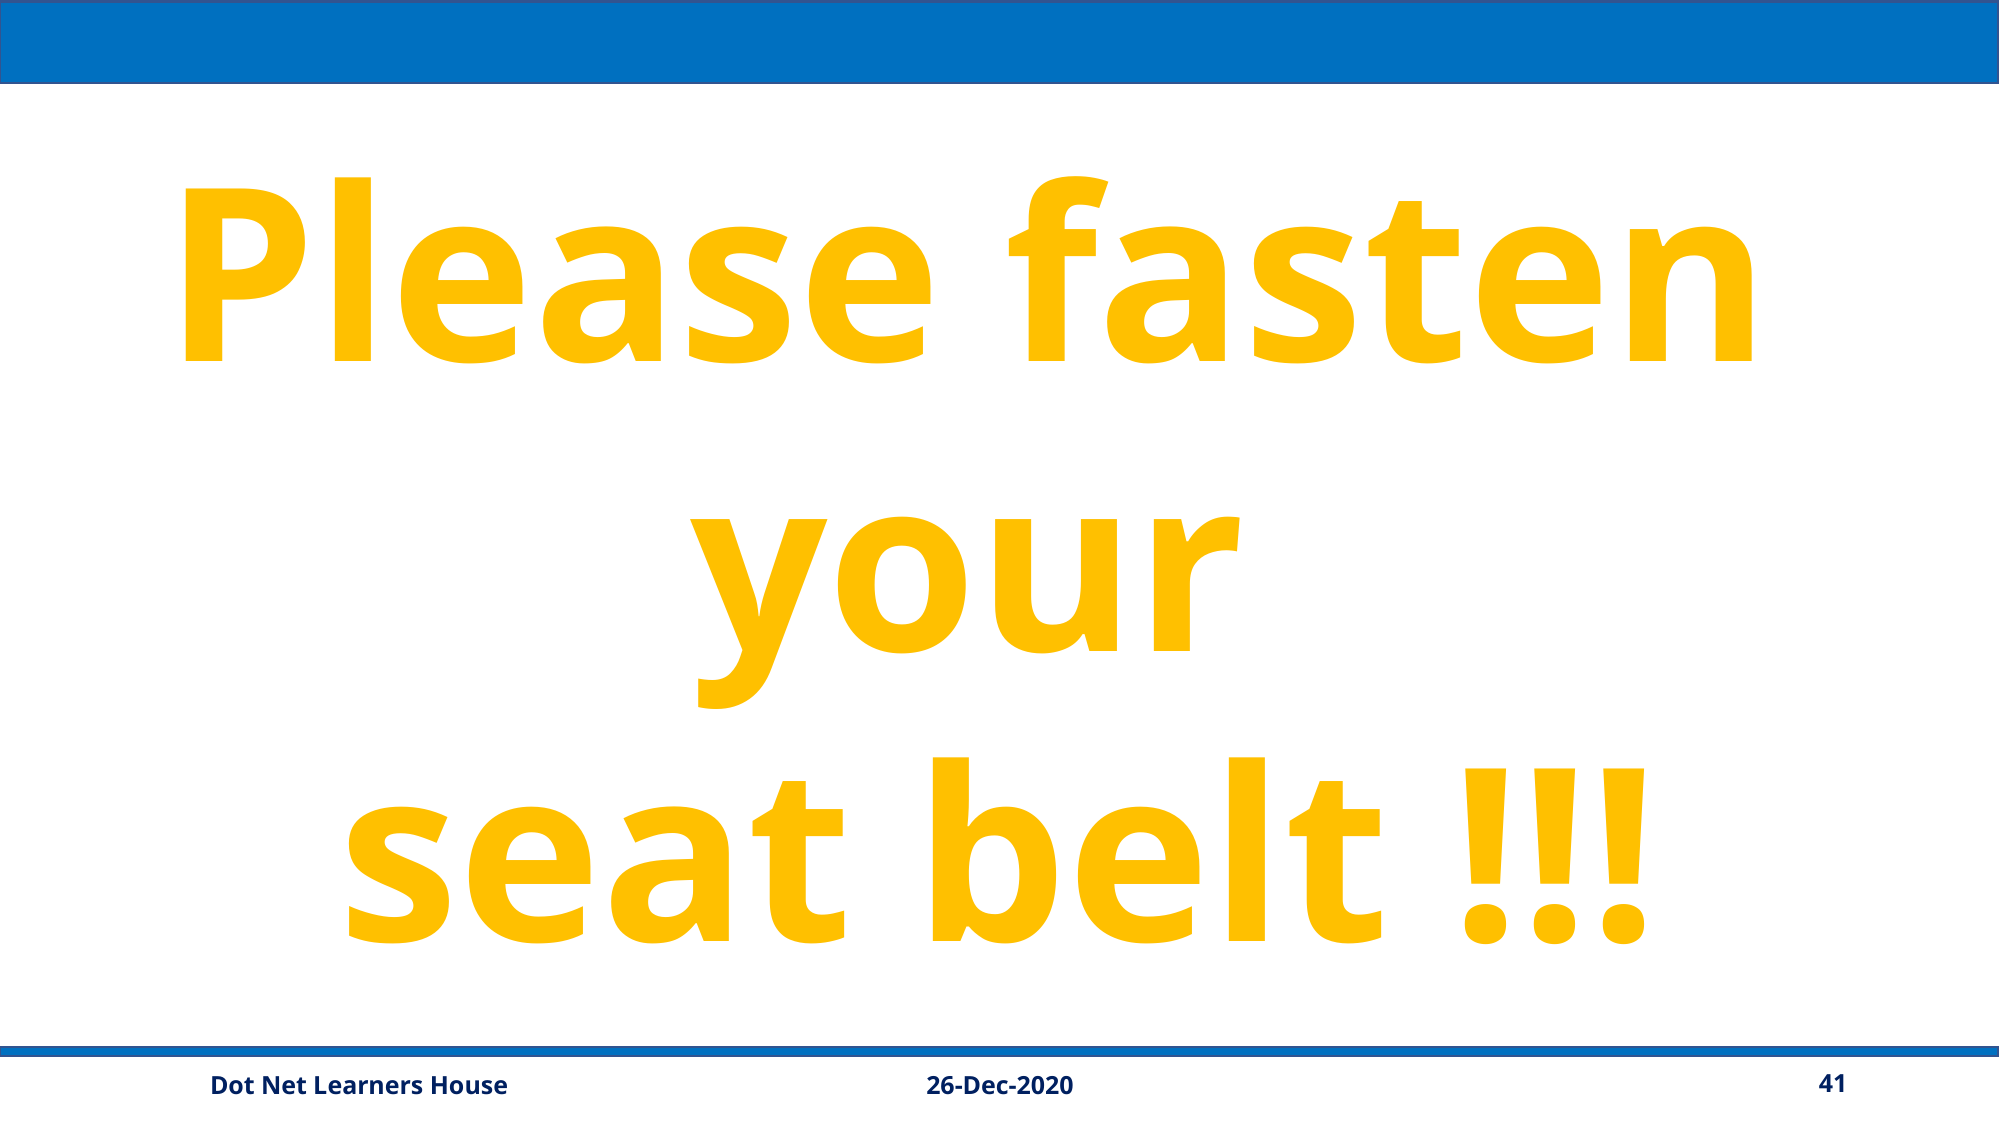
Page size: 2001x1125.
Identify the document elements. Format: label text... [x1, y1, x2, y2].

text_box Dot Net Learners House [21, 1054, 697, 1115]
text_box [0, 0, 1999, 84]
text_box Please fasten your seat belt !!! [149, 112, 1849, 998]
slide_number 41 [1412, 1054, 1863, 1115]
text_box [0, 1046, 1999, 1057]
footer 26-Dec-2020 [697, 1054, 1338, 1115]
